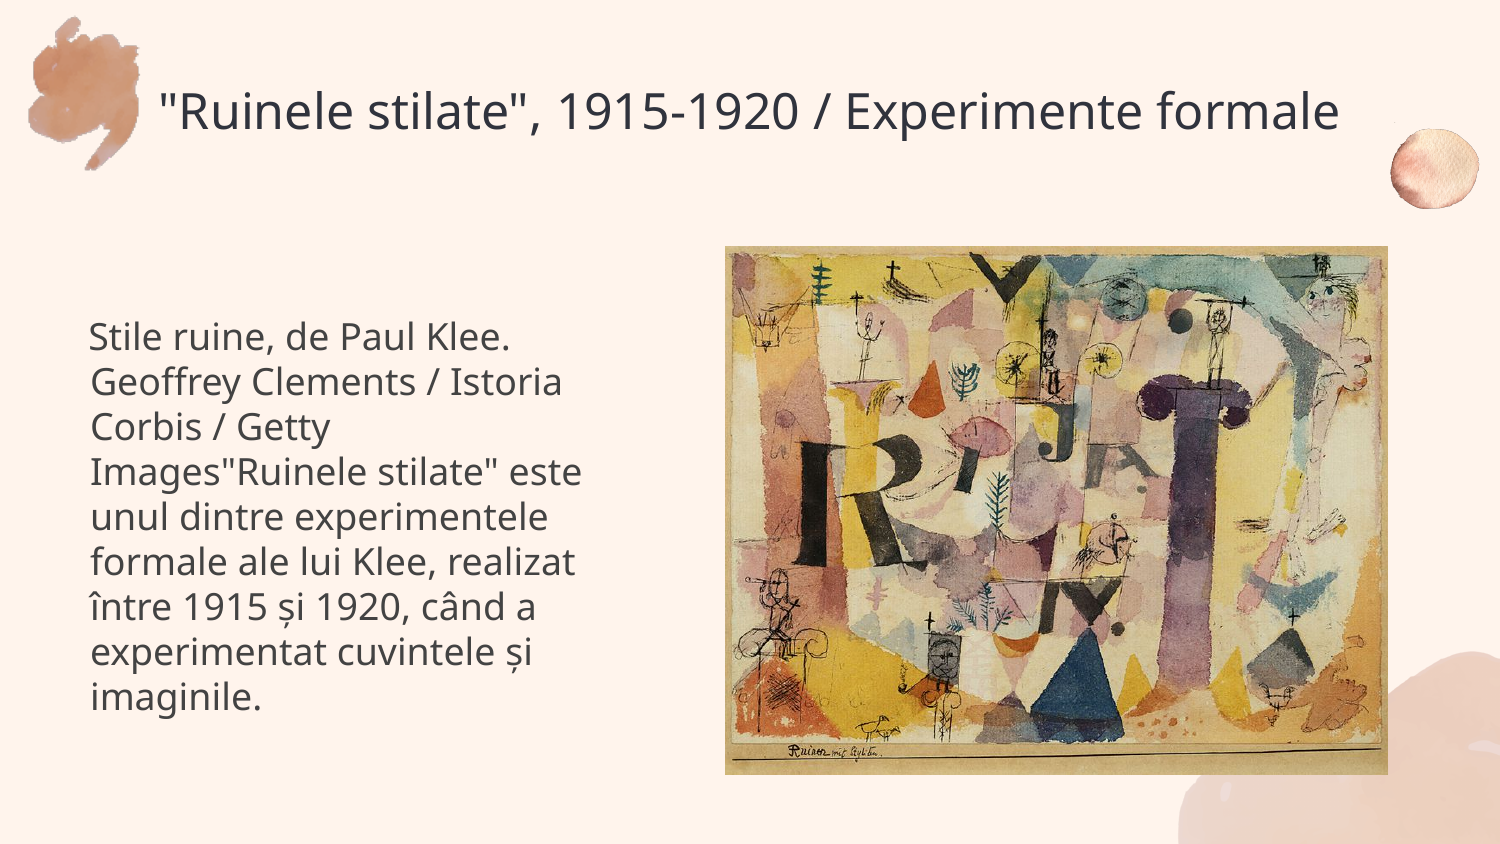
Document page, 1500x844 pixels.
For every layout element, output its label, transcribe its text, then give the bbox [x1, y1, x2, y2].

picture [1381, 119, 1486, 214]
list Stile ruine, de Paul Klee. Geoffrey Clements / Istoria Corbis / Getty Images"Ruinele stilate" este unul dintre experimentele formale ale lui Klee, realizat între 1915 și 1920, când a experimentat cuvintele și imaginile. [0, 234, 613, 810]
title "Ruinele stilate", 1915-1920 / Experimente formale [118, 46, 1382, 172]
picture [724, 246, 1388, 776]
